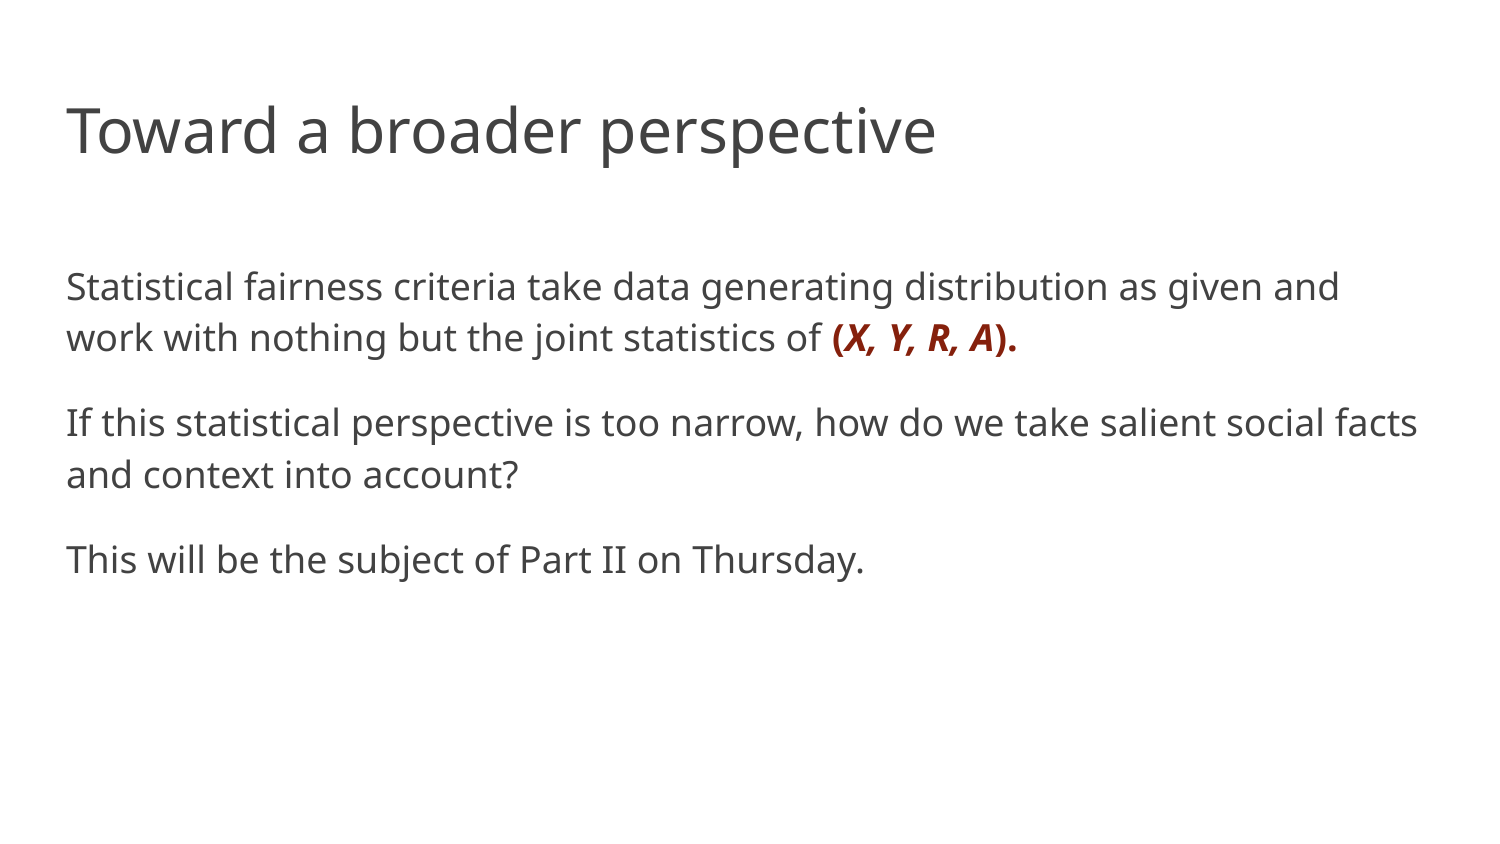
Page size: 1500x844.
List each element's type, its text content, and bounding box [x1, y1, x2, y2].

title Toward a broader perspective [51, 61, 1449, 182]
list Statistical fairness criteria take data generating distribution as given and work with nothing but the joint statistics of (X, Y, R, A). If this statistical perspective is too narrow, how do we take salient social facts and context into account? This will be the subject of Part II on Thursday. [51, 240, 1449, 750]
